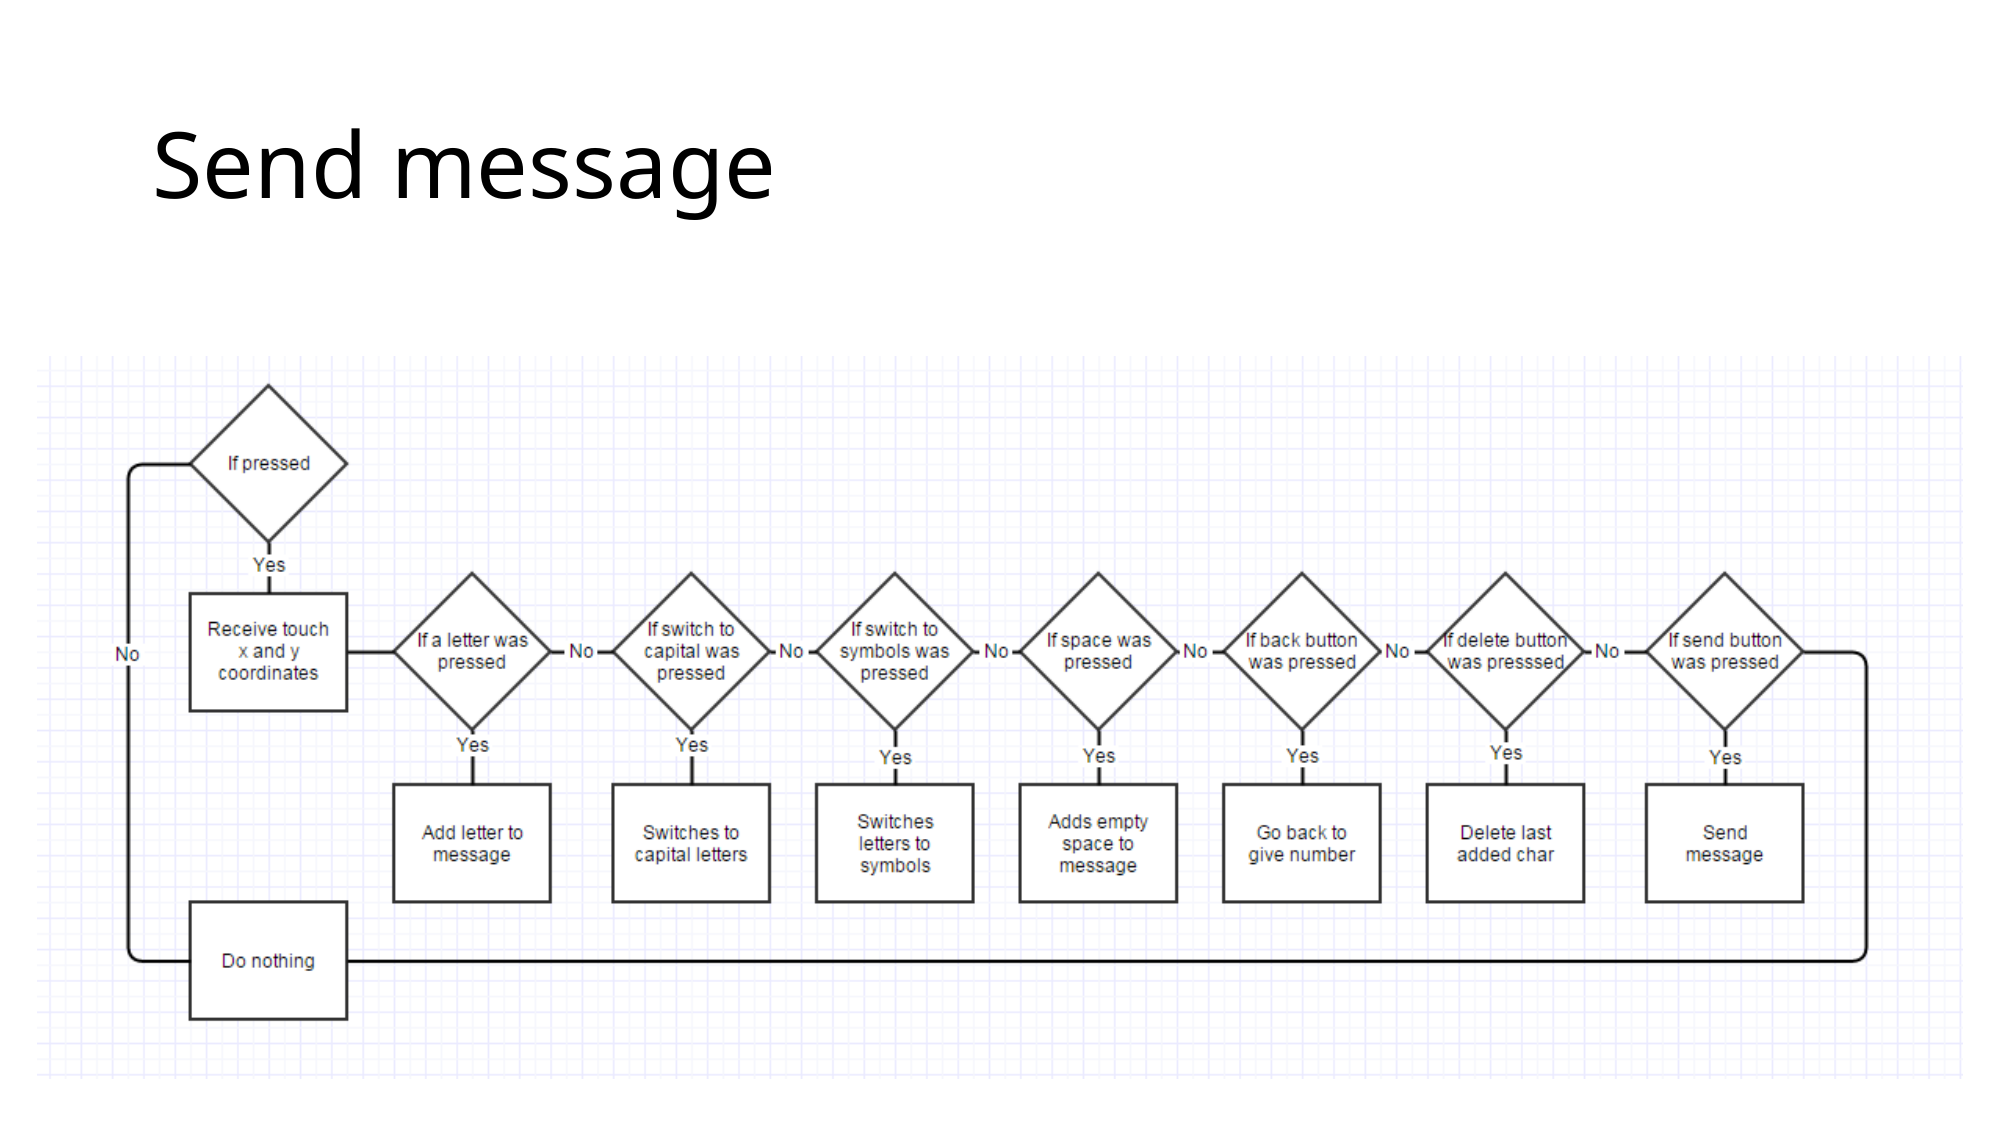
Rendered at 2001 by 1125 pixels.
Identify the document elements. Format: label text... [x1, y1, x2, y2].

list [37, 356, 1963, 1079]
title Send message [137, 59, 1863, 278]
